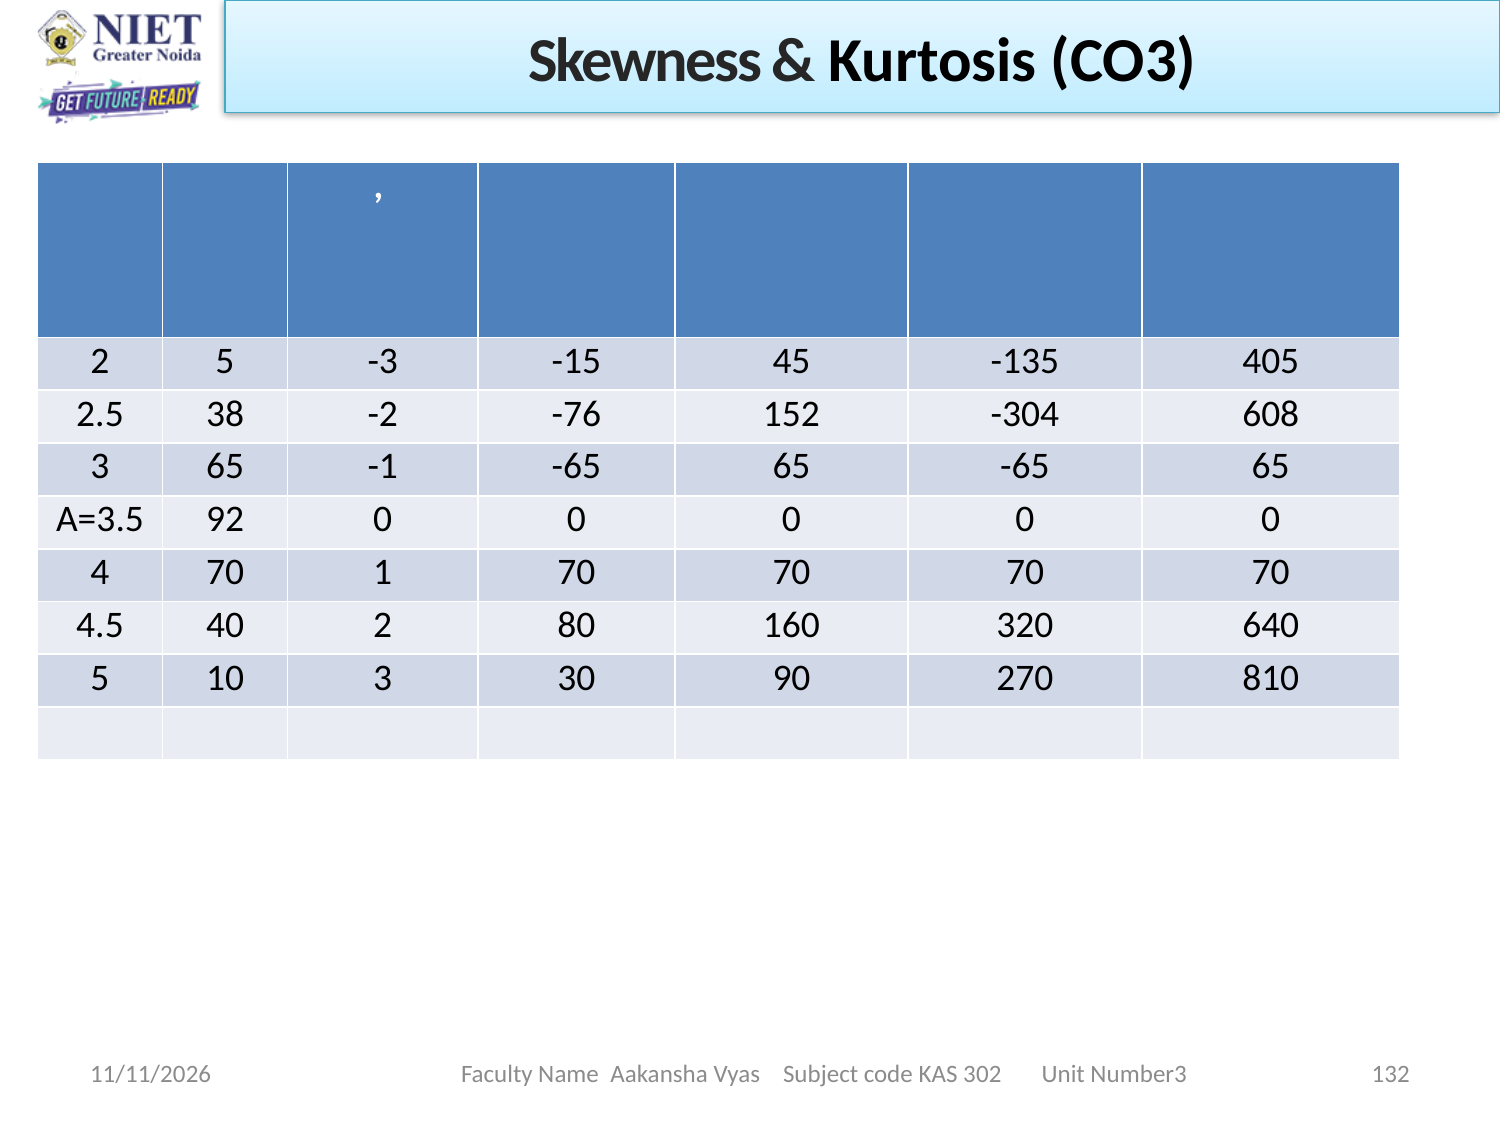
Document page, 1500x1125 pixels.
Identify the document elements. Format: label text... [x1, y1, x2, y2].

picture [0, 0, 238, 135]
footer Faculty Name Aakansha Vyas Subject code KAS 302 Unit Number3 [412, 1042, 1074, 1103]
slide_number 132 [1074, 1042, 1425, 1103]
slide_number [75, 1042, 412, 1103]
text_box Skewness & Kurtosis (CO3) [238, 0, 1500, 113]
list [0, 134, 1500, 975]
